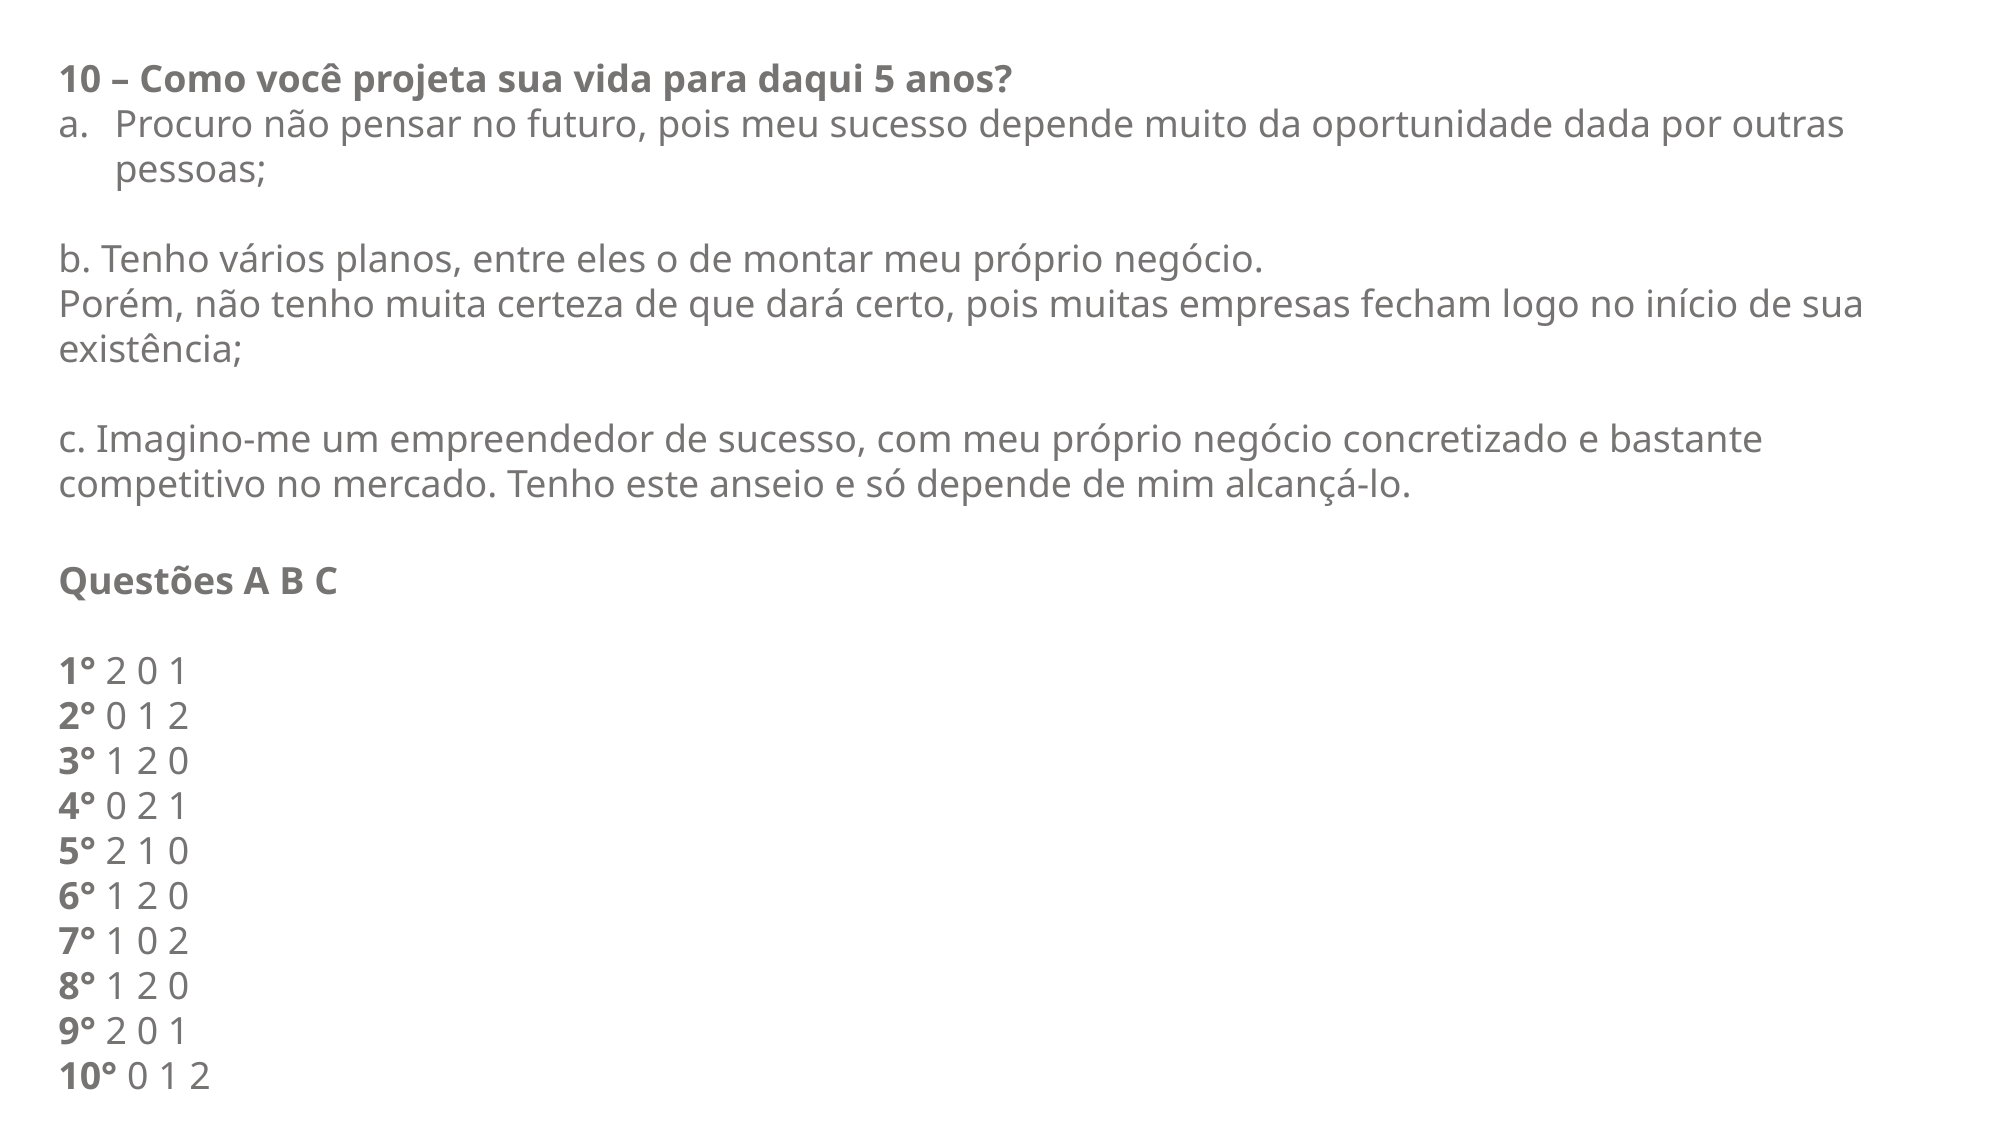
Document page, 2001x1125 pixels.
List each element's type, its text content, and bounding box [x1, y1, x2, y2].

text_box 10 – Como você projeta sua vida para daqui 5 anos? Procuro não pensar no futuro, pois meu sucesso depende muito da oportunidade dada por outras pessoas; b. Tenho vários planos, entre eles o de montar meu próprio negócio. Porém, não tenho muita certeza de que dará certo, pois muitas empresas fecham logo no início de sua existência; c. Imagino-me um empreendedor de sucesso, com meu próprio negócio concretizado e bastante competitivo no mercado. Tenho este anseio e só depende de mim alcançá-lo. [43, 47, 1959, 513]
text_box Questões A B C 1° 2 0 1 2° 0 1 2 3° 1 2 0 4° 0 2 1 5° 2 1 0 6° 1 2 0 7° 1 0 2 8° 1 2 0 9° 2 0 1 10° 0 1 2 [43, 549, 1044, 1105]
